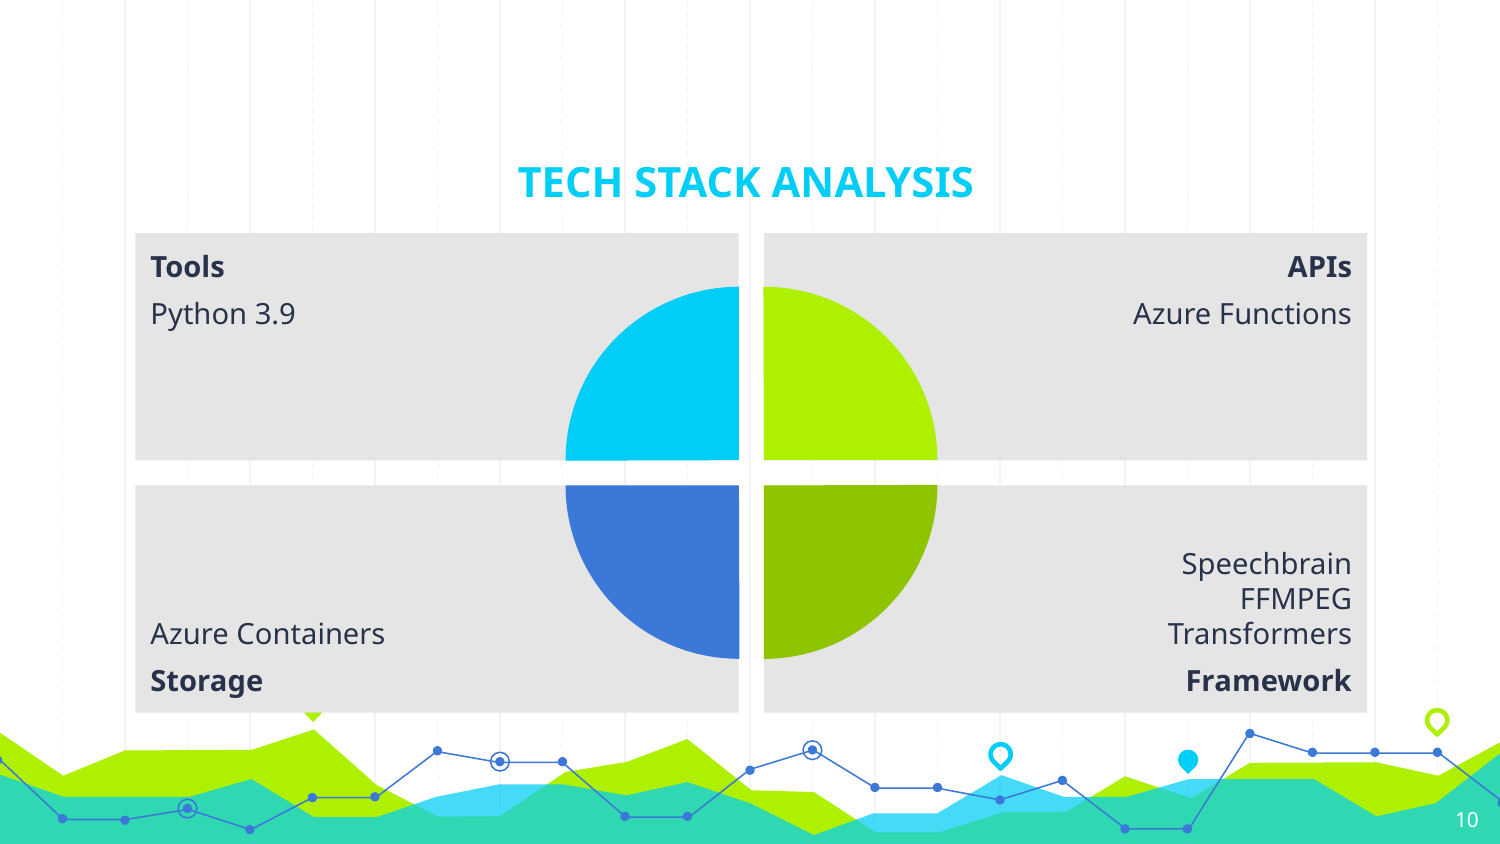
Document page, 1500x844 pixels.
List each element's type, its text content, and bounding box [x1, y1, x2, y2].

text_box [565, 485, 740, 659]
text_box [763, 484, 938, 659]
text_box [763, 286, 938, 461]
text_box Tools Python 3.9 [135, 233, 739, 461]
slide_number 10 [1403, 791, 1494, 844]
text_box [565, 286, 739, 461]
text_box Azure Containers Storage [135, 485, 739, 713]
text_box Speechbrain FFMPEG Transformers Framework [763, 485, 1368, 713]
text_box APIs Azure Functions [763, 233, 1368, 461]
title TECH STACK ANALYSIS [171, 103, 1320, 222]
